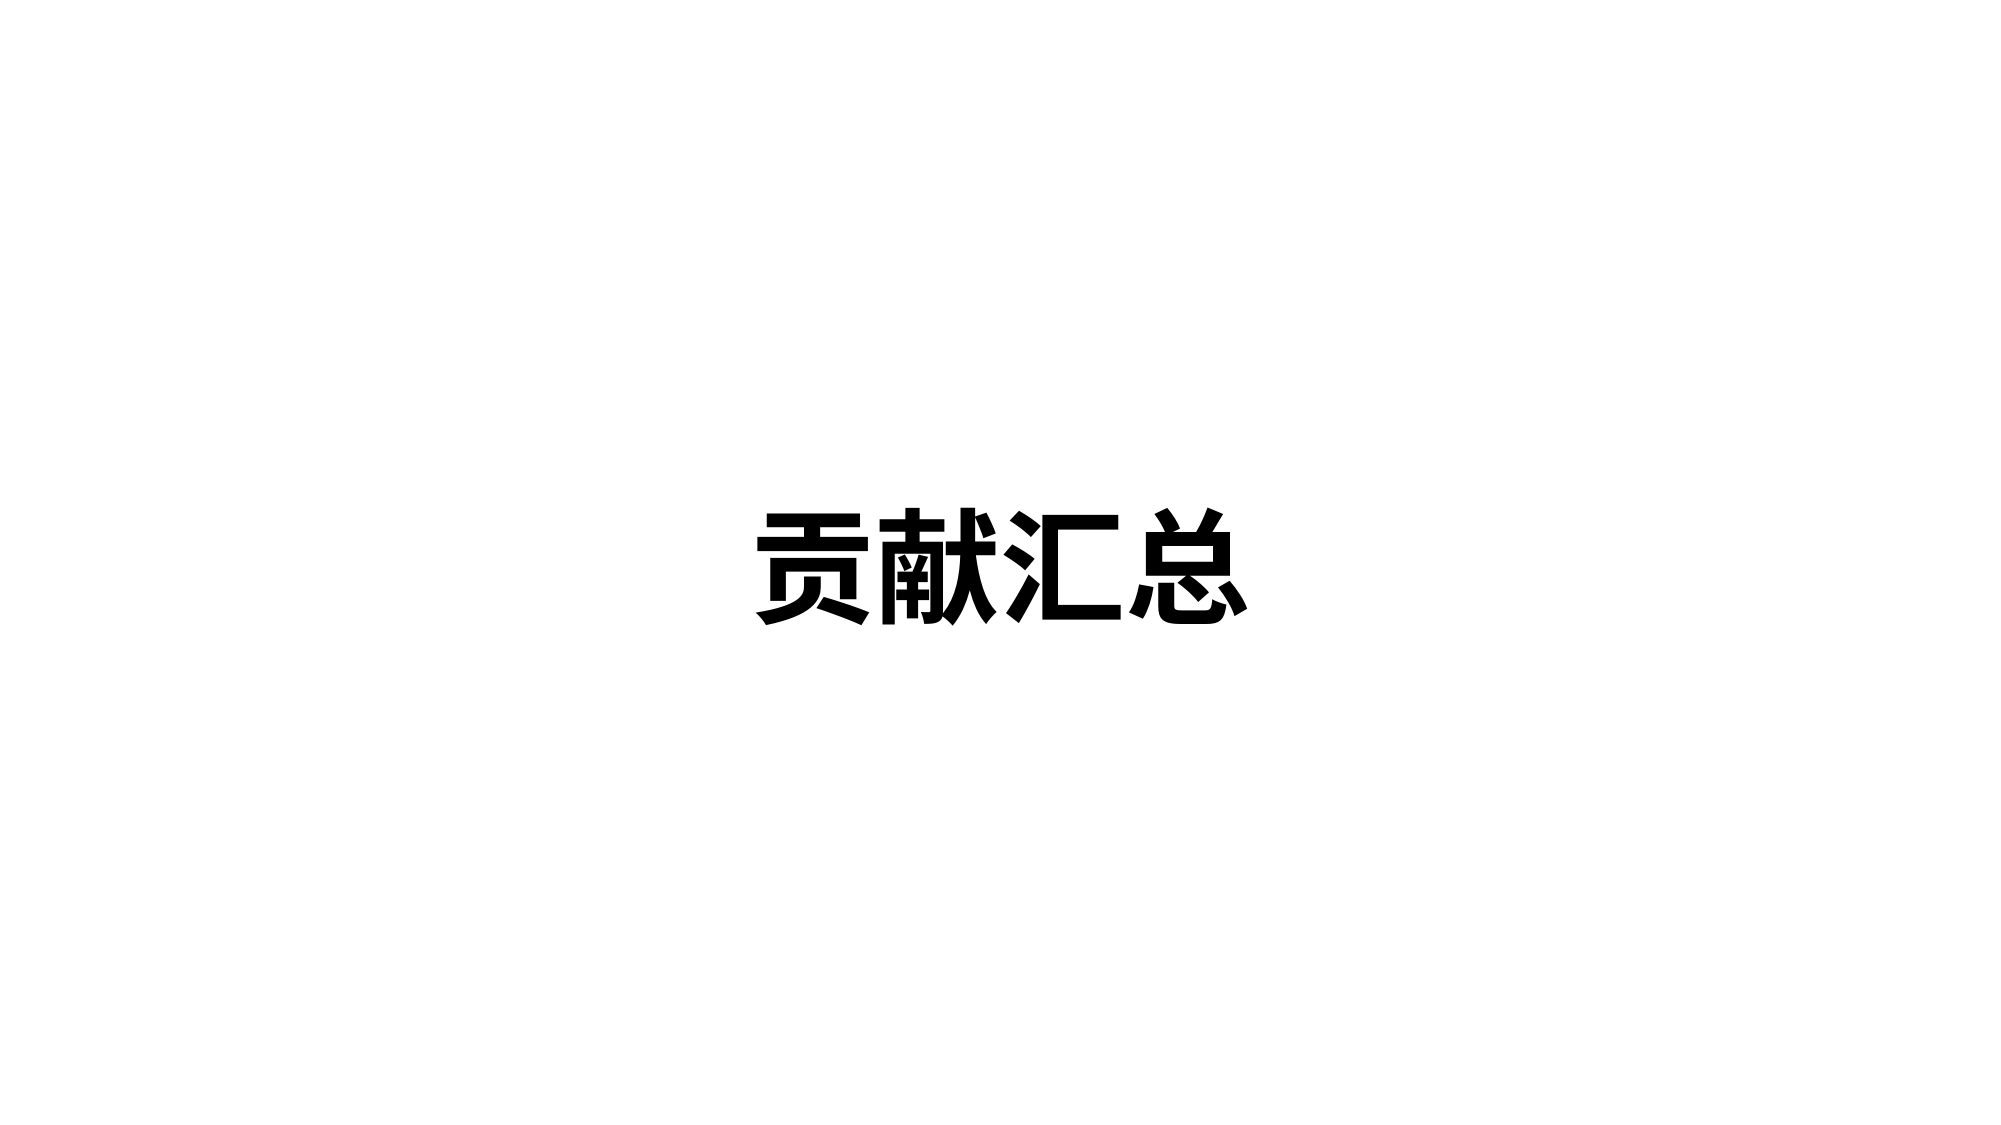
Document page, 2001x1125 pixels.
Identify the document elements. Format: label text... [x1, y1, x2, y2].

title 贡献汇总 [249, 476, 1750, 649]
